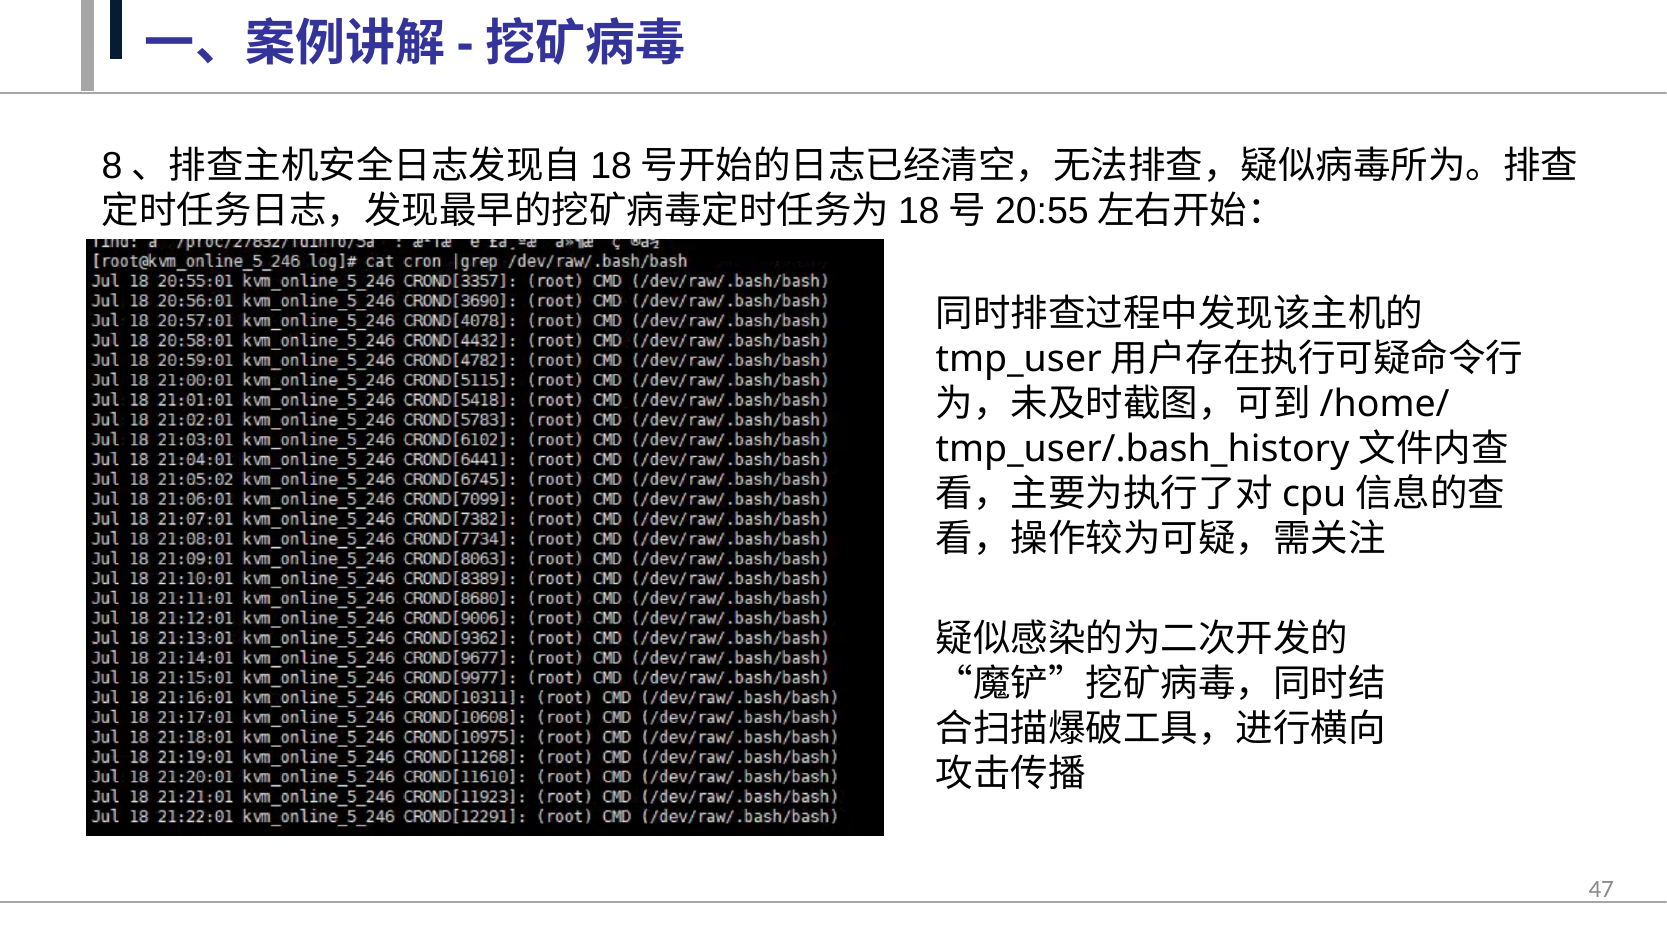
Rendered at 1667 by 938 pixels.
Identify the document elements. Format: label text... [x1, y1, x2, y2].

text_box 疑似感染的为二次开发的“魔铲”挖矿病毒，同时结合扫描爆破工具，进行横向攻击传播 [920, 606, 1429, 802]
picture [86, 239, 884, 836]
text_box 一、案例讲解-挖矿病毒 [130, 2, 700, 78]
text_box 同时排查过程中发现该主机的tmp_user用户存在执行可疑命令行为，未及时截图，可到/home/tmp_user/.bash_history文件内查看，主要为执行了对cpu信息的查看，操作较为可疑，需关注 [920, 281, 1560, 567]
text_box 8、排查主机安全日志发现自18号开始的日志已经清空，无法排查，疑似病毒所为。排查定时任务日志，发现最早的挖矿病毒定时任务为18号20:55左右开始： [86, 133, 1630, 239]
slide_number 47 [1240, 862, 1630, 913]
